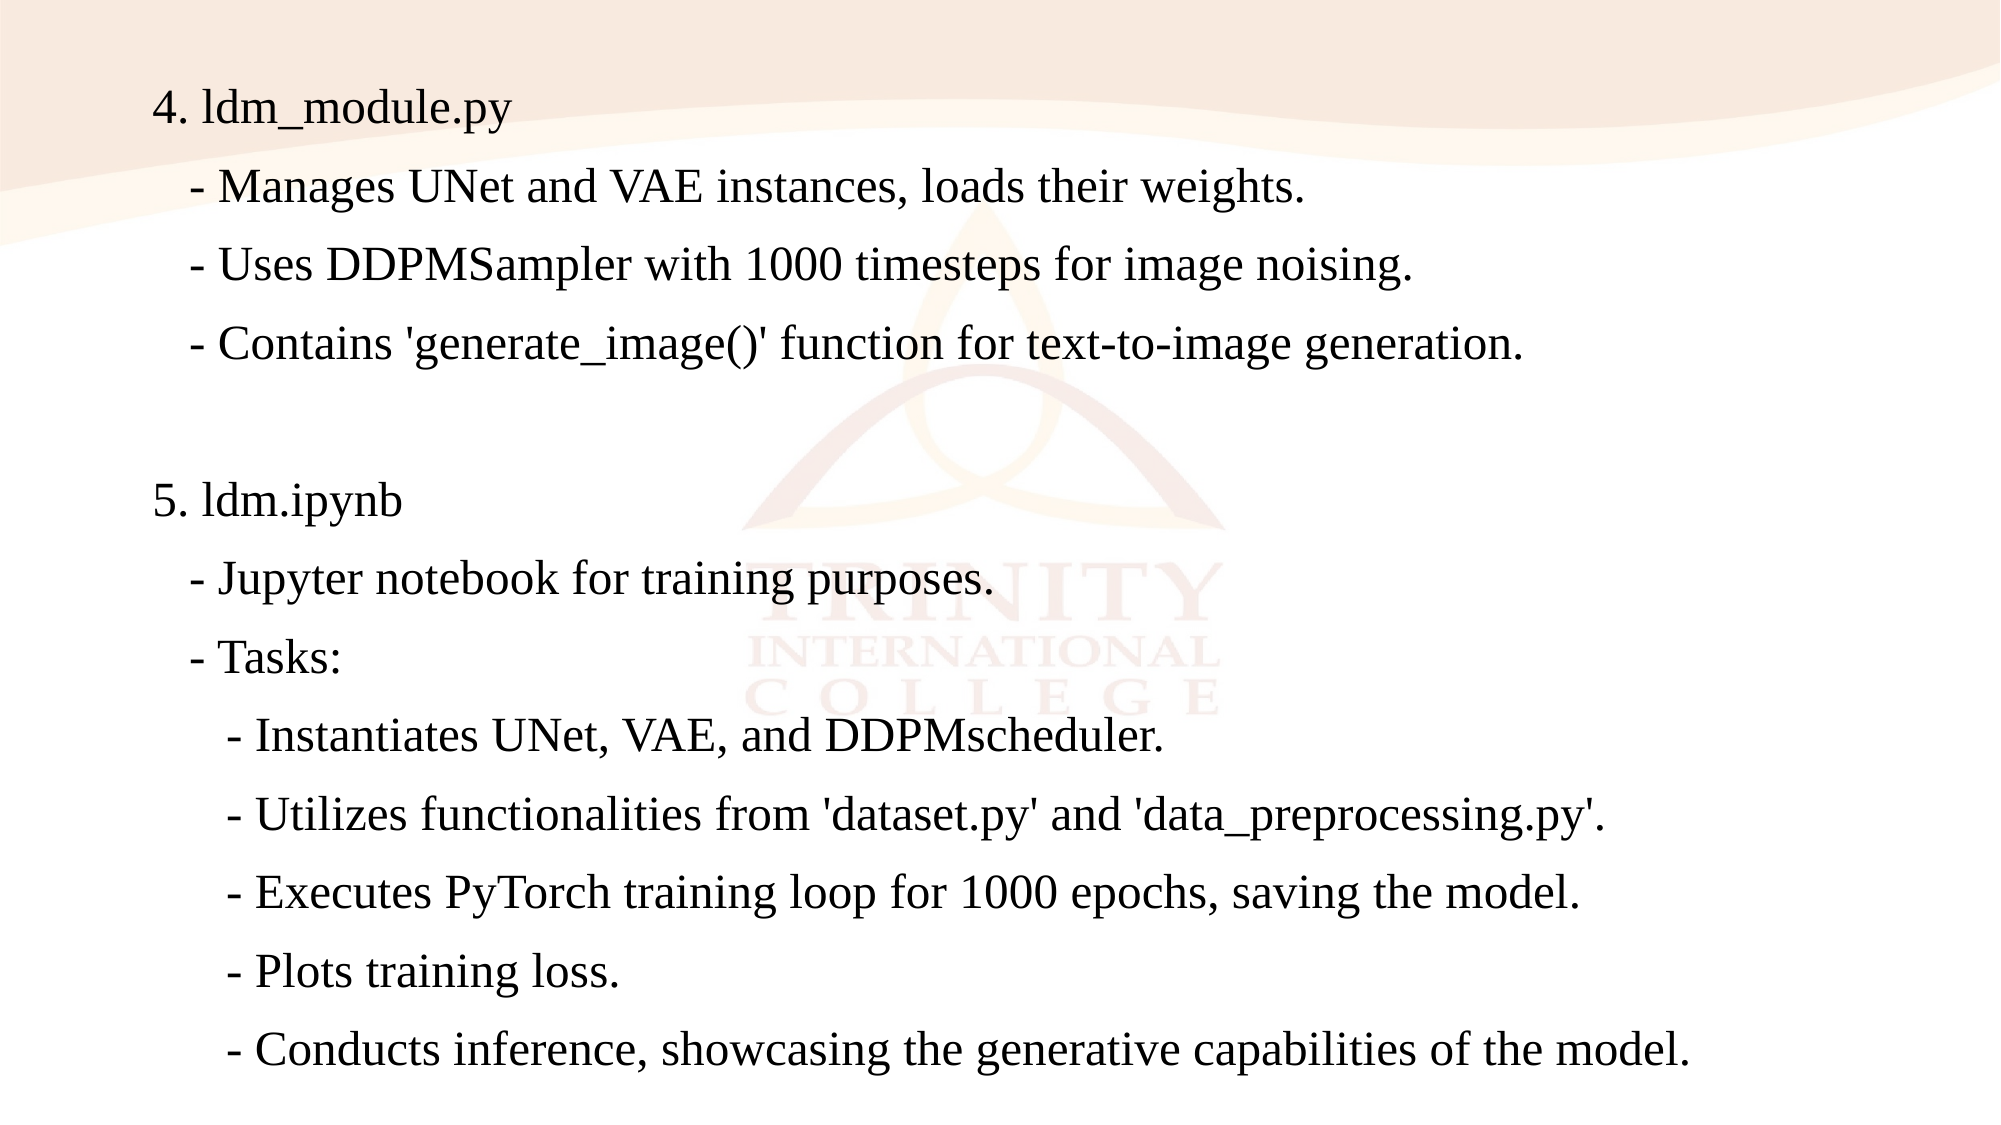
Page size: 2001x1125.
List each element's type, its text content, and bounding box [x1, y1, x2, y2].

list 4. ldm_module.py - Manages UNet and VAE instances, loads their weights. - Uses DDPMSampler with 1000 timesteps for image noising. - Contains 'generate_image()' function for text-to-image generation. 5. ldm.ipynb - Jupyter notebook for training purposes. - Tasks: - Instantiates UNet, VAE, and DDPMscheduler. - Utilizes functionalities from 'dataset.py' and 'data_preprocessing.py'. - Executes PyTorch training loop for 1000 epochs, saving the model. - Plots training loss. - Conducts inference, showcasing the generative capabilities of the model. [137, 58, 1863, 1093]
